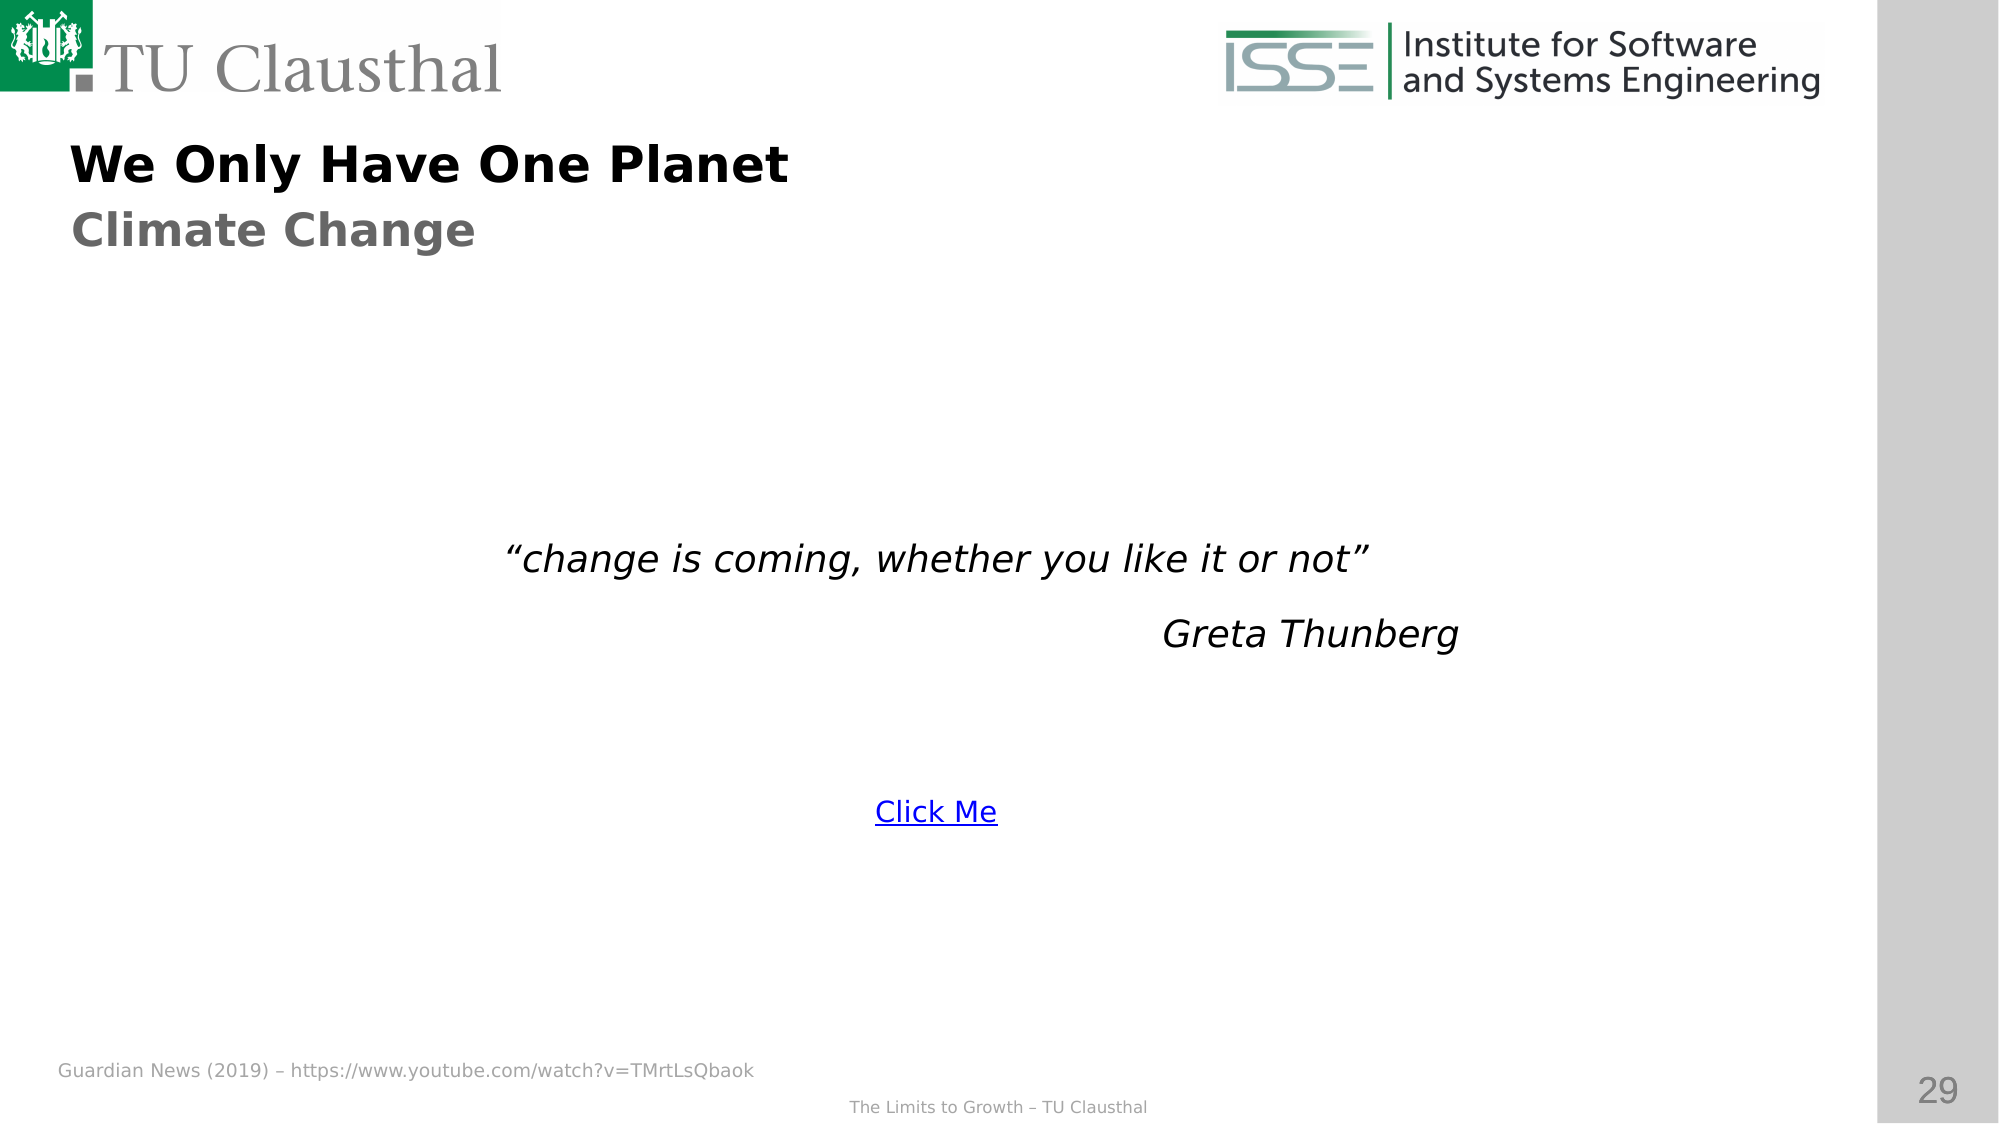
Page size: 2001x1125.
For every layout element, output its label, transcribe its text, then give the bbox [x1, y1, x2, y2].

text_box “change is coming, whether you like it or not” Greta Thunberg [54, 208, 1818, 1034]
text_box Guardian News (2019) – https://www.youtube.com/watch?v=TMrtLsQbaok [43, 1051, 1105, 1089]
text_box Climate Change [70, 188, 1769, 269]
text_box Click Me [611, 785, 1262, 845]
picture [1218, 22, 1825, 106]
picture [0, 0, 501, 92]
text_box We Only Have One Planet [55, 125, 1818, 207]
